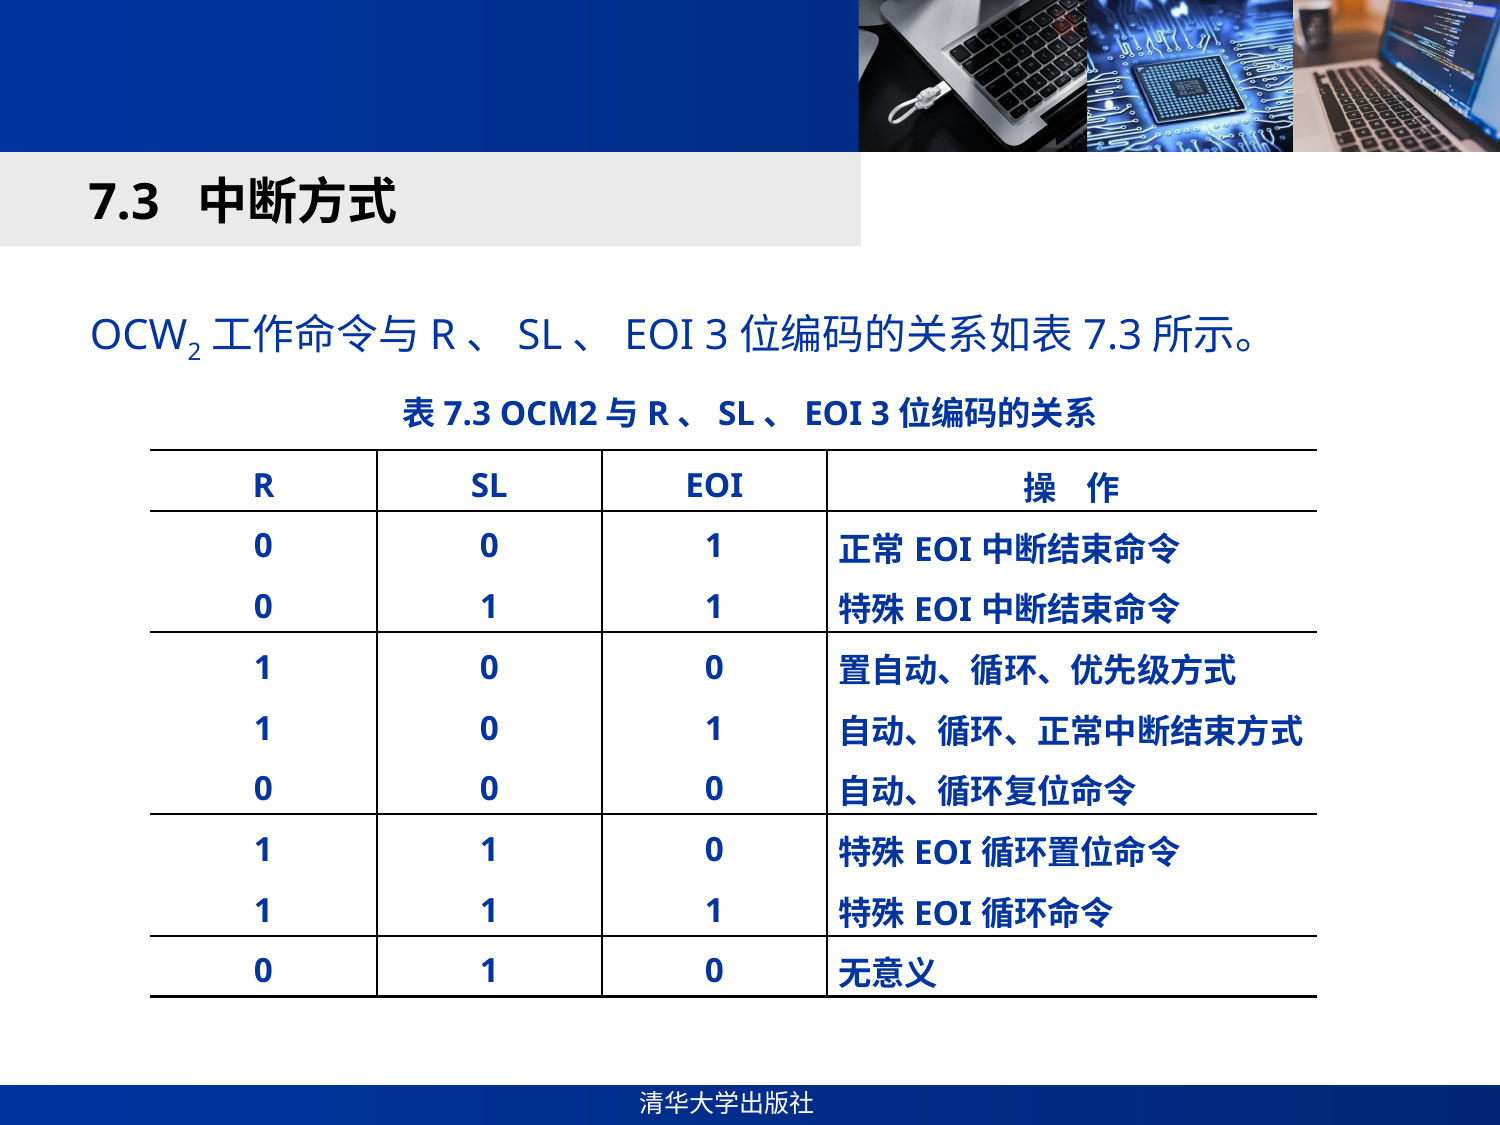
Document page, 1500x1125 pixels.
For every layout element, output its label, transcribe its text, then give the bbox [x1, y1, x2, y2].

table_cell 1 [378, 875, 601, 935]
table_cell 特殊EOI中断结束命令 [828, 571, 1317, 631]
table_cell 1 [150, 633, 376, 693]
table_cell 特殊EOI循环置位命令 [828, 815, 1317, 875]
table_header EOI [603, 451, 826, 510]
table_cell 0 [378, 693, 601, 754]
table_header 操 作 [828, 451, 1317, 510]
table_cell 0 [603, 633, 826, 693]
table_cell 自动、循环复位命令 [828, 754, 1317, 813]
table_cell 0 [603, 815, 826, 875]
table_cell 1 [150, 875, 376, 935]
table_cell 1 [603, 693, 826, 754]
table_header SL [378, 451, 601, 510]
table_cell 1 [150, 693, 376, 754]
table_cell 1 [603, 875, 826, 935]
table_cell 1 [378, 937, 601, 995]
table_cell 0 [603, 754, 826, 813]
table_cell 1 [150, 815, 376, 875]
table_cell 1 [378, 571, 601, 631]
table_cell 0 [378, 754, 601, 813]
table_cell 0 [603, 937, 826, 995]
table_cell 0 [378, 512, 601, 571]
table_cell 0 [150, 571, 376, 631]
table_cell 特殊EOI循环命令 [828, 875, 1317, 935]
list OCW2工作命令与R、SL、EOI 3位编码的关系如表7.3所示。 表7.3 OCM2与R、SL、EOI 3位编码的关系 [75, 272, 1425, 433]
list 7.3 中断方式 [73, 162, 668, 258]
table_cell 0 [378, 633, 601, 693]
table_cell 1 [378, 815, 601, 875]
table_header R [150, 451, 376, 510]
table_cell 0 [150, 754, 376, 813]
table_cell 置自动、循环、优先级方式 [828, 633, 1317, 693]
table_cell 1 [603, 571, 826, 631]
table_cell 1 [603, 512, 826, 571]
table_cell 自动、循环、正常中断结束方式 [828, 693, 1317, 754]
table_cell 0 [150, 512, 376, 571]
picture [858, 0, 1500, 152]
table_cell 0 [150, 937, 376, 995]
table_cell 正常EOI中断结束命令 [828, 512, 1317, 571]
table_cell 无意义 [828, 937, 1317, 995]
